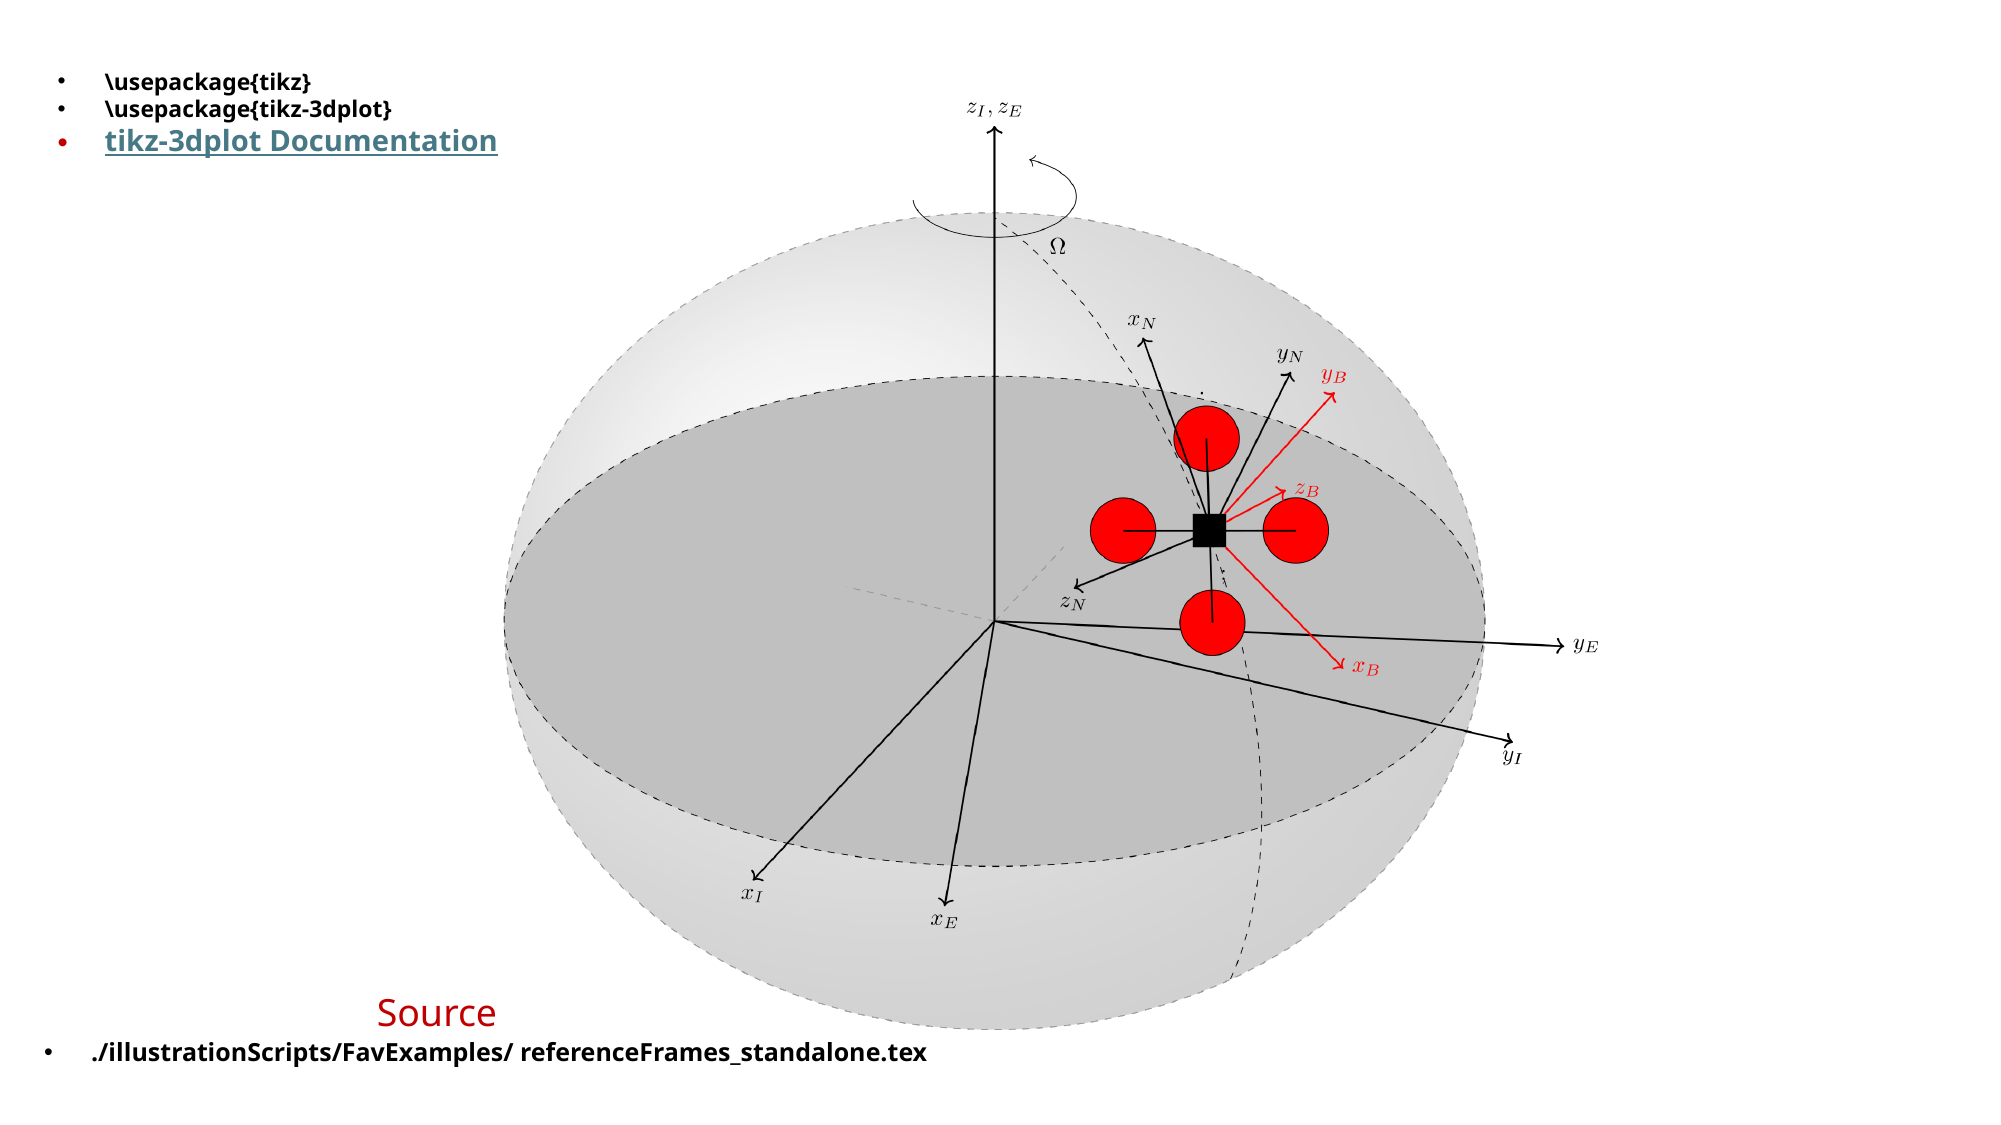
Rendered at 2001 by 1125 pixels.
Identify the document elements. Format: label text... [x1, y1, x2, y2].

picture [403, 94, 1723, 1031]
text_box \usepackage{tikz} \usepackage{tikz-3dplot} tikz-3dplot Documentation [42, 59, 812, 170]
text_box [28, 981, 1348, 1076]
